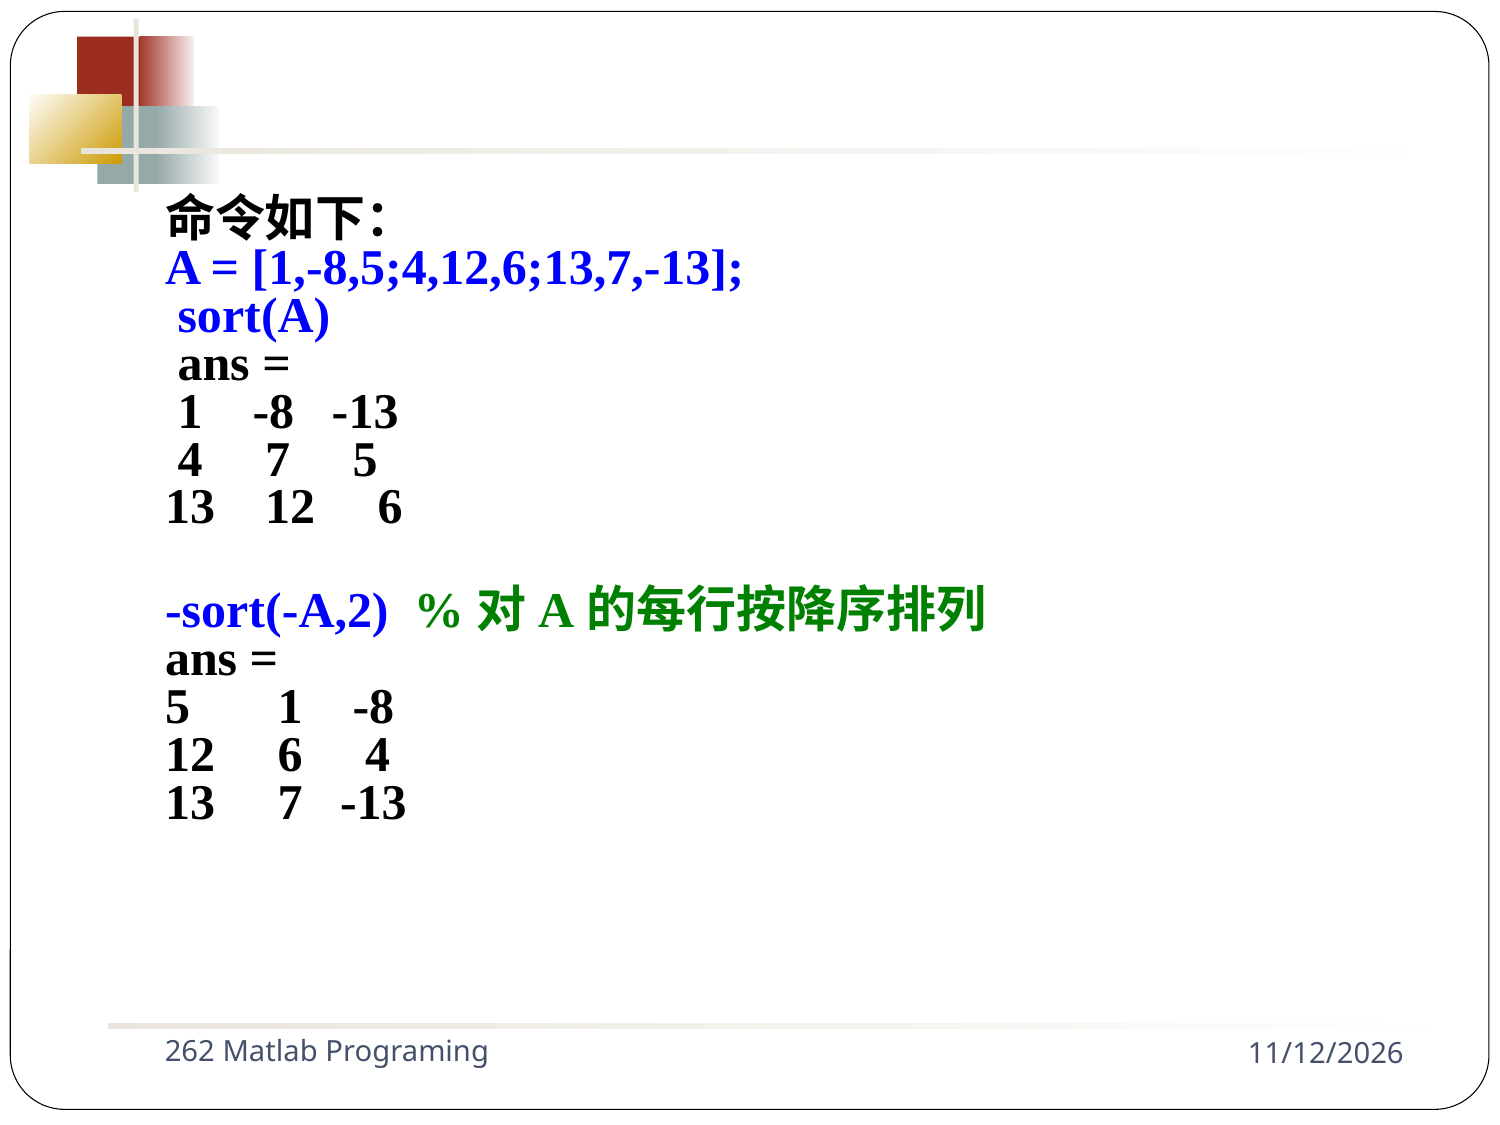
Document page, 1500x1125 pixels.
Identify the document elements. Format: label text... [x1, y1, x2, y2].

text_box 262 Matlab Programing [150, 1012, 800, 1088]
text_box [1012, 1015, 1419, 1094]
list 命令如下： A = [1,-8,5;4,12,6;13,7,-13]; sort(A) ans = 1 -8 -13 4 7 5 13 12 6 -sort(-A,2) %对A的每行按降序排列 ans = 5 1 -8 12 6 4 13 7 -13 [149, 190, 1426, 941]
